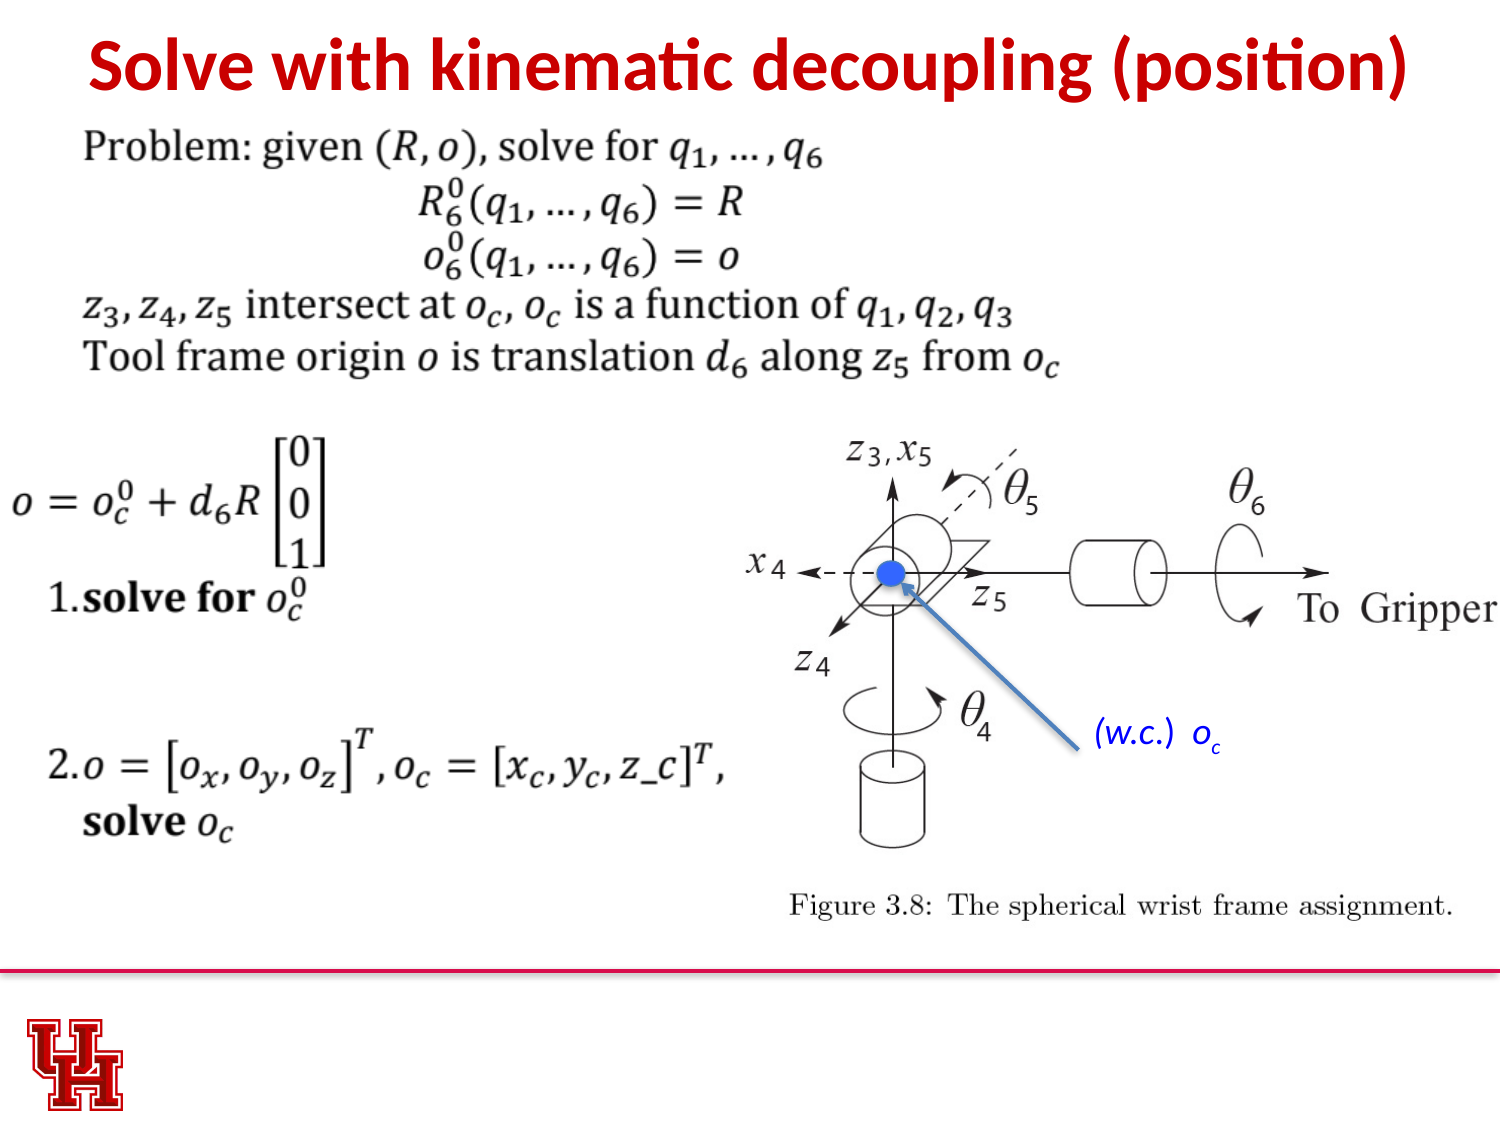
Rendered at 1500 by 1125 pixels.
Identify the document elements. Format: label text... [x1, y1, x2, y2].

title Solve with kinematic decoupling (position) [0, 0, 1500, 121]
picture [27, 1019, 123, 1111]
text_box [735, 433, 1500, 930]
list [10, 120, 1079, 948]
